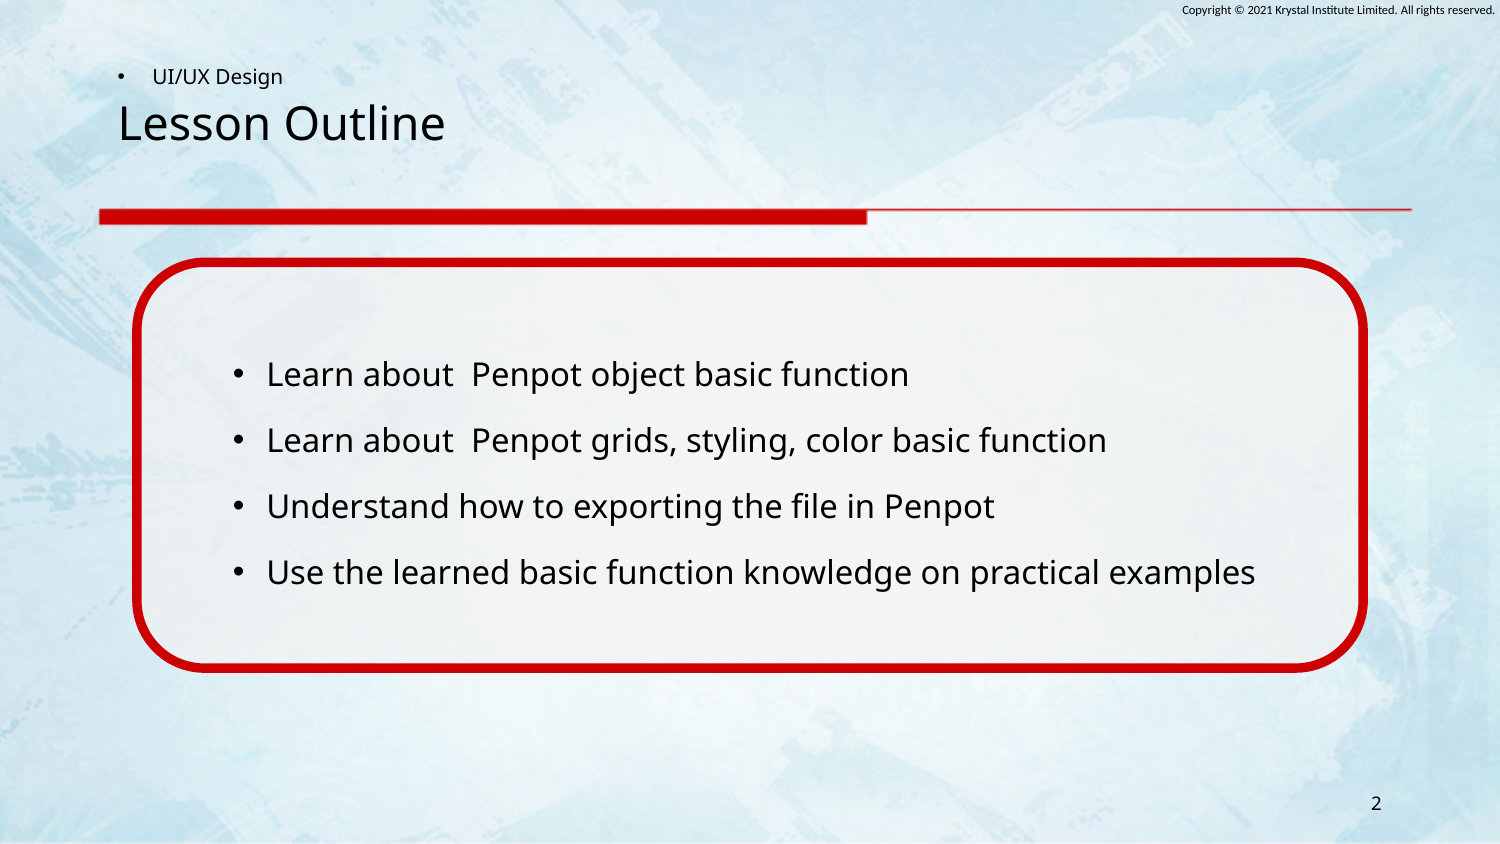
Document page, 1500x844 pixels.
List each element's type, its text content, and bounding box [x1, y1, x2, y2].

title Lesson Outline [102, 94, 1395, 157]
picture [0, 0, 1500, 844]
list Learn about Penpot object basic function Learn about Penpot grids, styling, color basic function Understand how to exporting the file in Penpot Use the learned basic function knowledge on practical examples [217, 325, 1282, 605]
slide_number 2 [1059, 782, 1397, 827]
